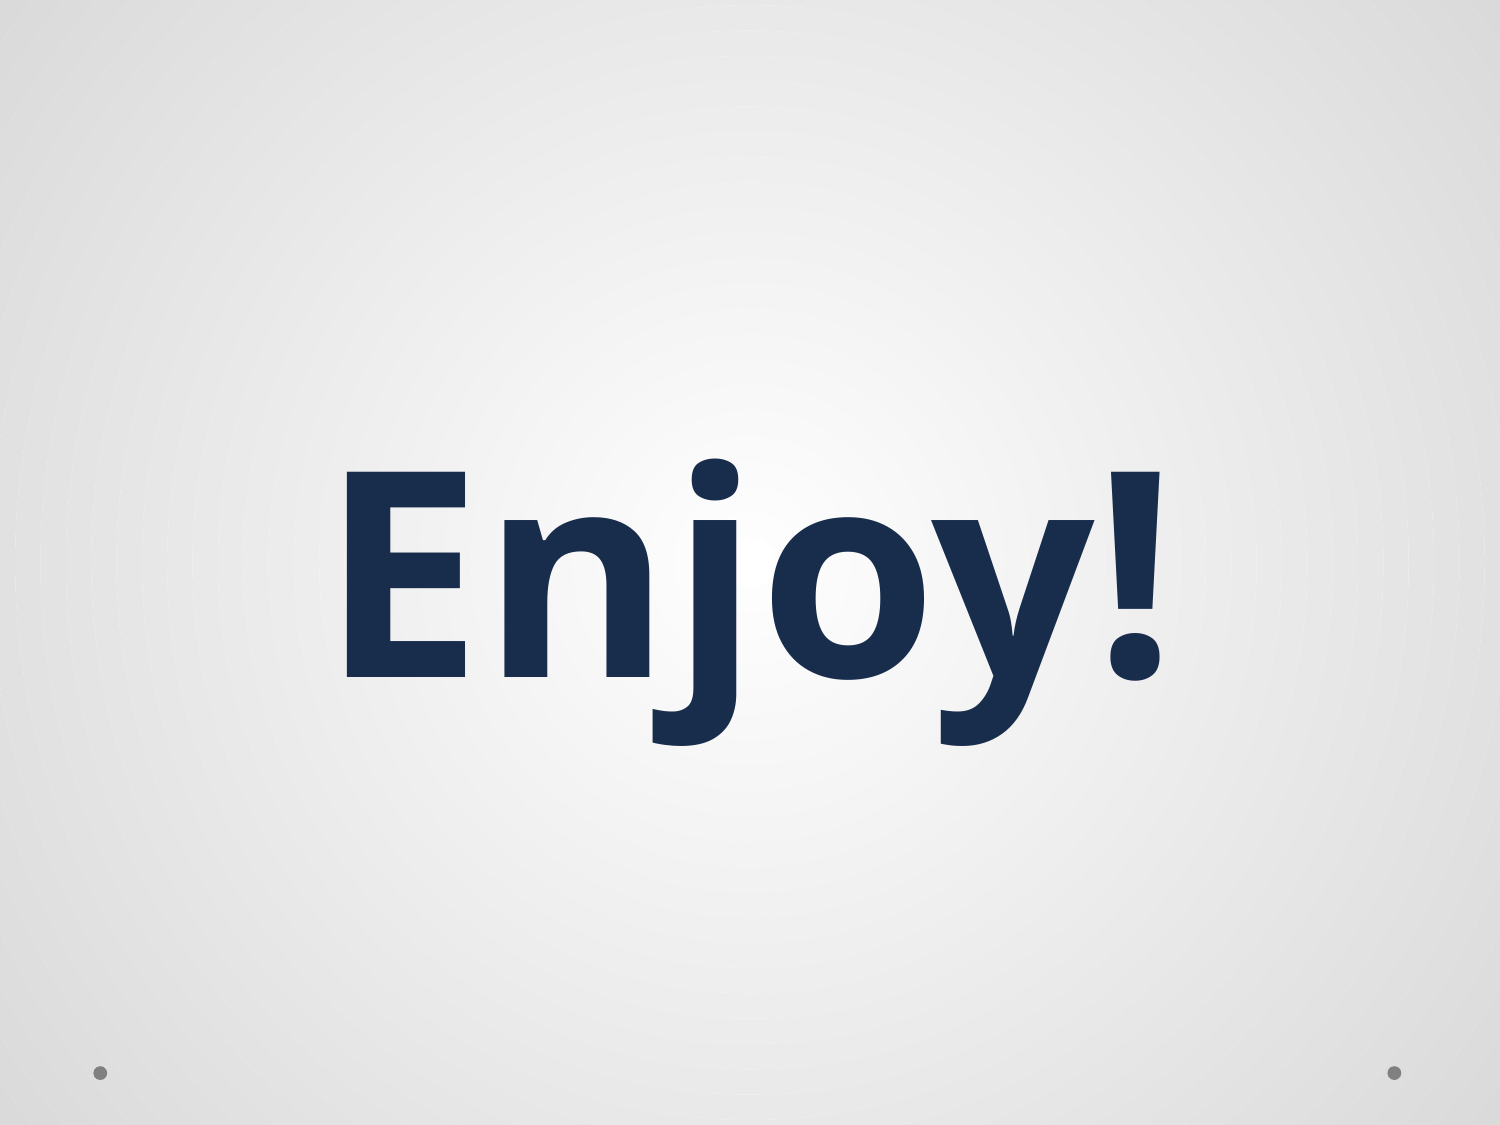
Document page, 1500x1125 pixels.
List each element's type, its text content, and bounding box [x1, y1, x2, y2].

text_box Enjoy! [28, 382, 1471, 743]
